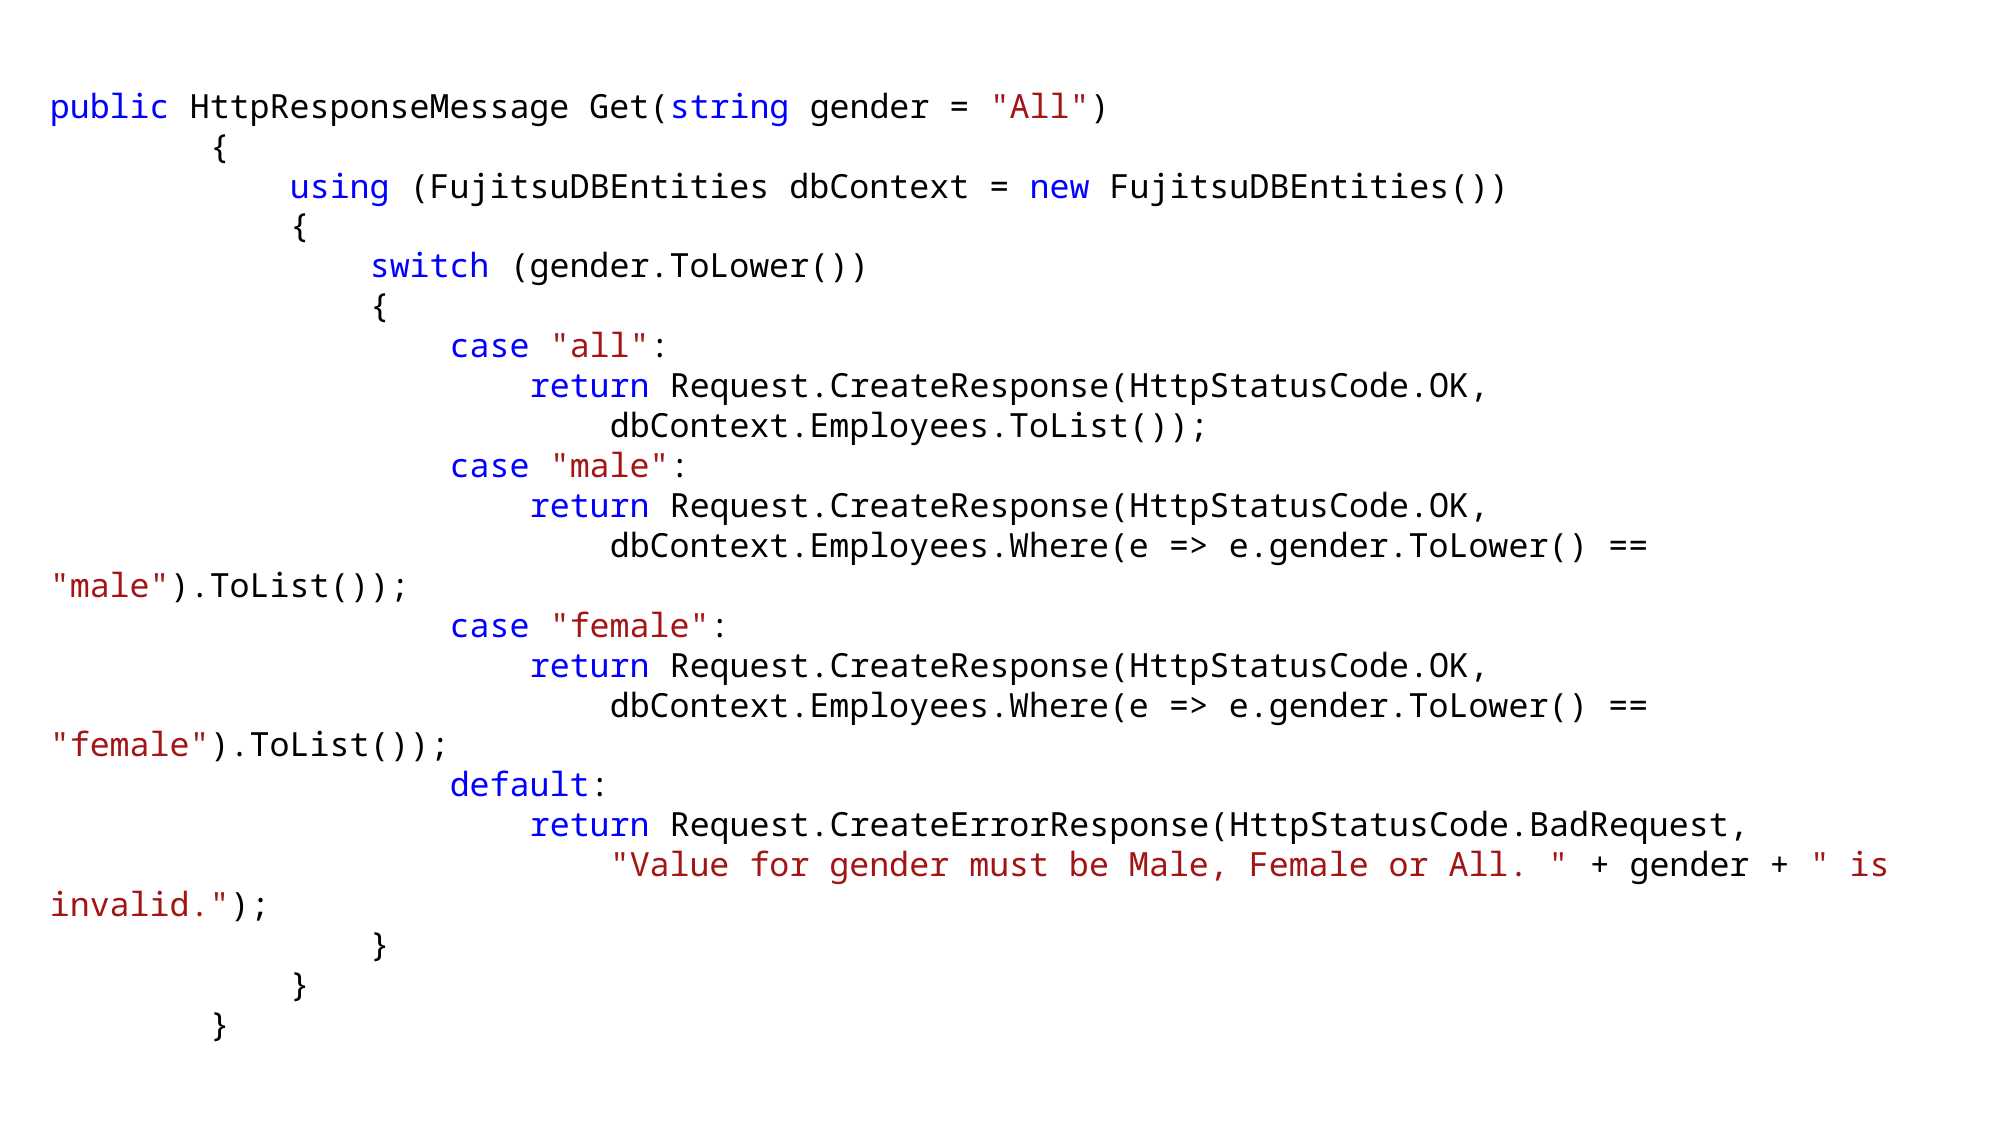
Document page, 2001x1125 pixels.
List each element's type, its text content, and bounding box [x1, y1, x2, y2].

text_box public HttpResponseMessage Get(string gender = "All") { using (FujitsuDBEntities dbContext = new FujitsuDBEntities()) { switch (gender.ToLower()) { case "all": return Request.CreateResponse(HttpStatusCode.OK, dbContext.Employees.ToList()); case "male": return Request.CreateResponse(HttpStatusCode.OK, dbContext.Employees.Where(e => e.gender.ToLower() == "male").ToList()); case "female": return Request.CreateResponse(HttpStatusCode.OK, dbContext.Employees.Where(e => e.gender.ToLower() == "female").ToList()); default: return Request.CreateErrorResponse(HttpStatusCode.BadRequest, "Value for gender must be Male, Female or All. " + gender + " is invalid."); } } } [34, 77, 2000, 1051]
